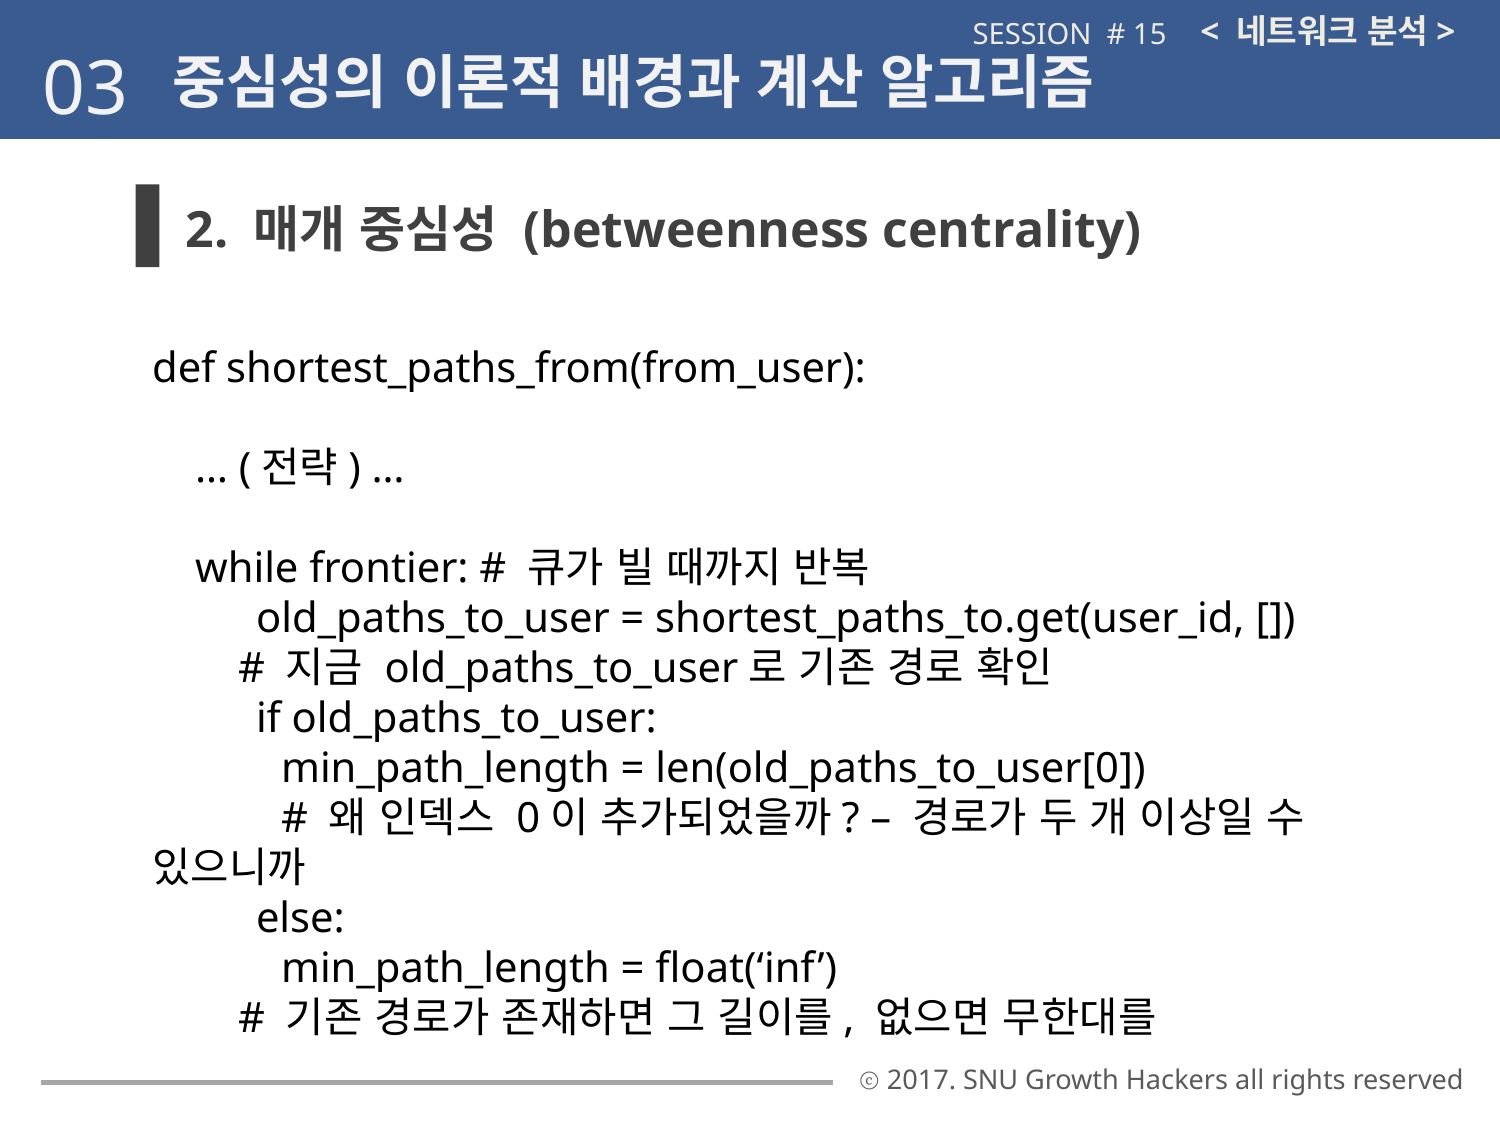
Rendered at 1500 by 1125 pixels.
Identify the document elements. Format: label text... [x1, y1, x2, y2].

text_box [134, 182, 161, 269]
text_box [938, 2, 1469, 59]
text_box 03 [27, 32, 144, 138]
text_box 중심성의 이론적 배경과 계산 알고리즘 [158, 37, 1300, 123]
text_box 2. 매개 중심성 (betweenness centrality) [171, 189, 1388, 265]
text_box ⓒ 2017. SNU Growth Hackers all rights reserved [844, 1055, 1495, 1103]
text_box def shortest_paths_from(from_user): … (전략) … while frontier: # 큐가 빌 때까지 반복 old_paths_to_user = shortest_paths_to.get(user_id, []) # 지금 old_paths_to_user로 기존 경로 확인 if old_paths_to_user: min_path_length = len(old_paths_to_user[0]) # 왜 인덱스 0이 추가되었을까? – 경로가 두 개 이상일 수 있으니까 else: min_path_length = float(‘inf’) # 기존 경로가 존재하면 그 길이를, 없으면 무한대를 [137, 325, 1469, 1035]
text_box [0, 0, 1500, 139]
